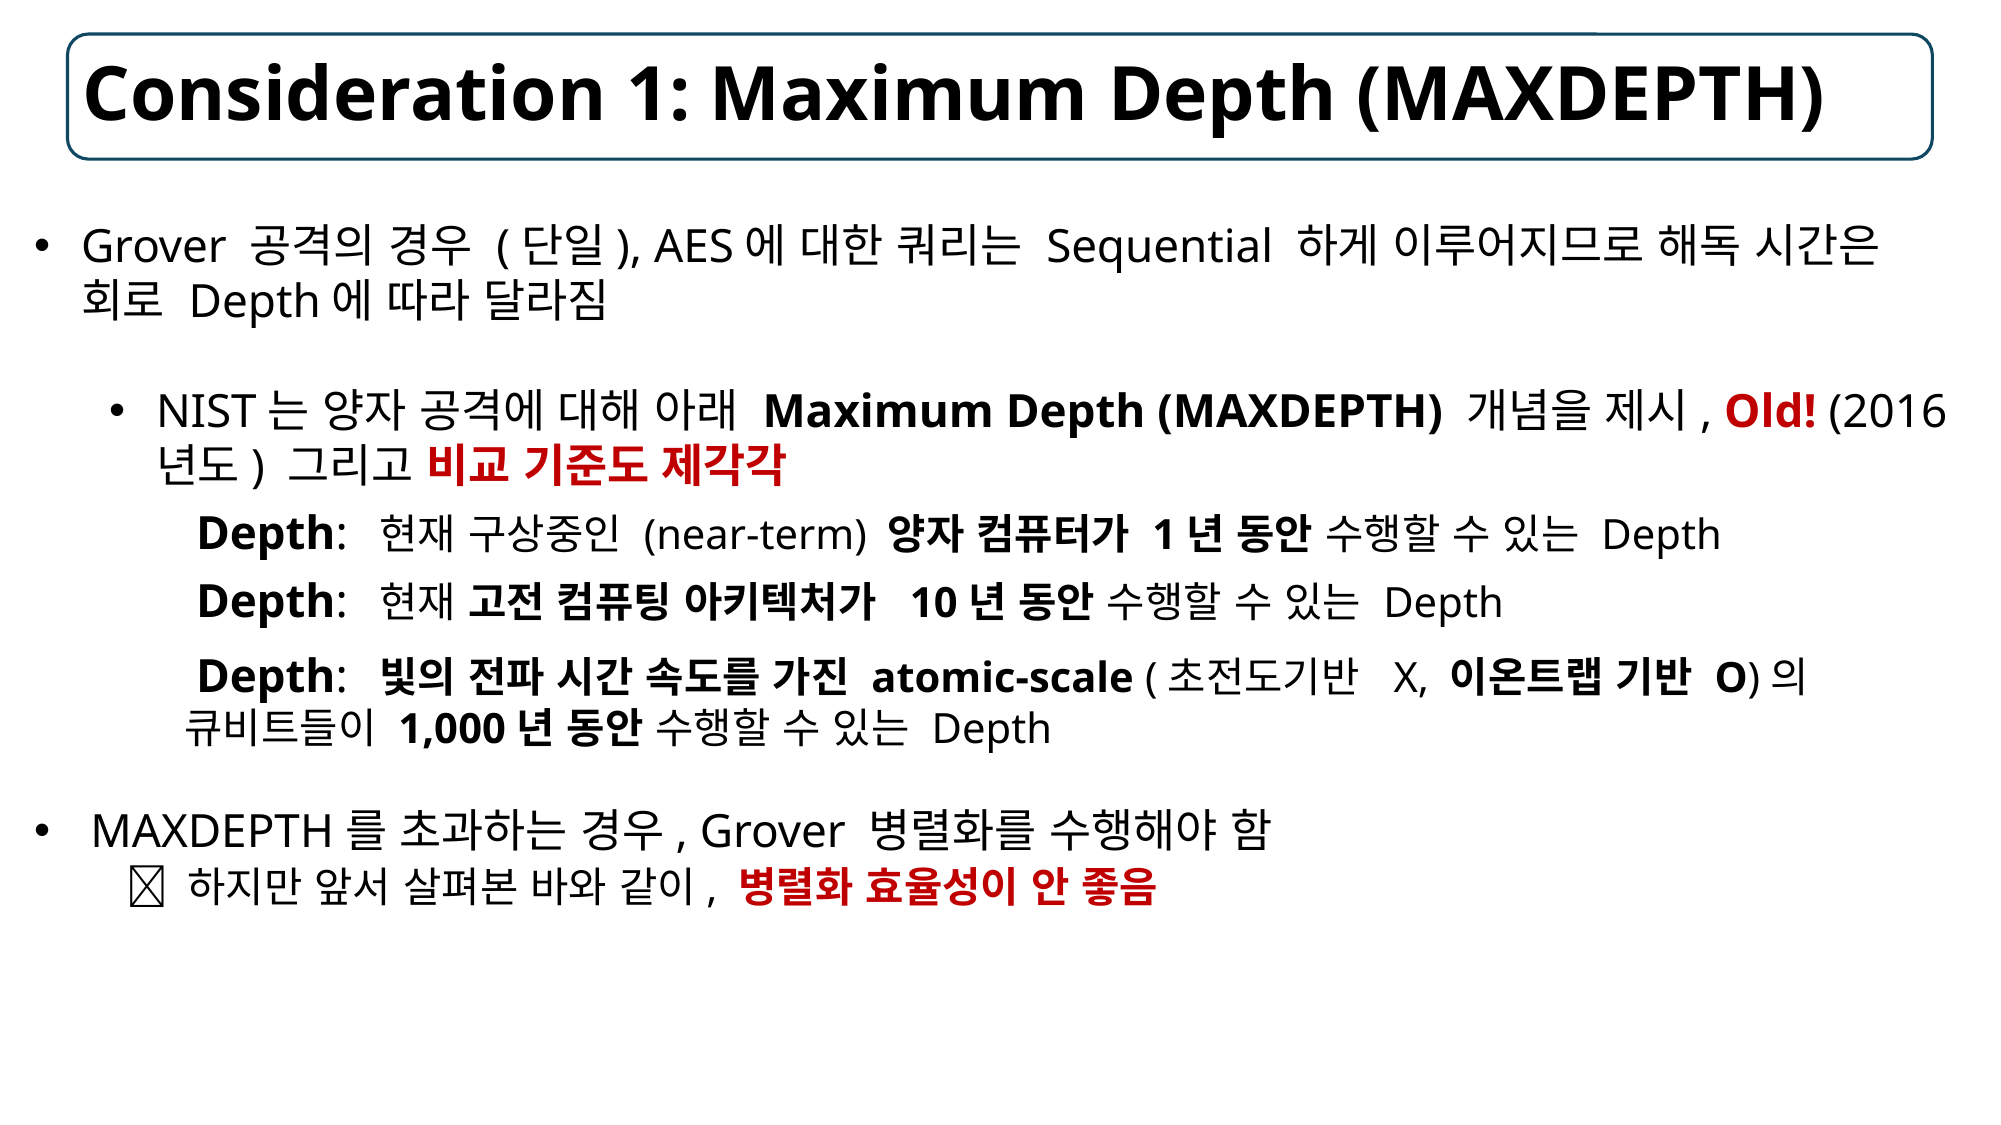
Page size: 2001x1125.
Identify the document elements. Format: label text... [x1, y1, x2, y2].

title Consideration 1: Maximum Depth (MAXDEPTH) [67, 34, 1933, 160]
